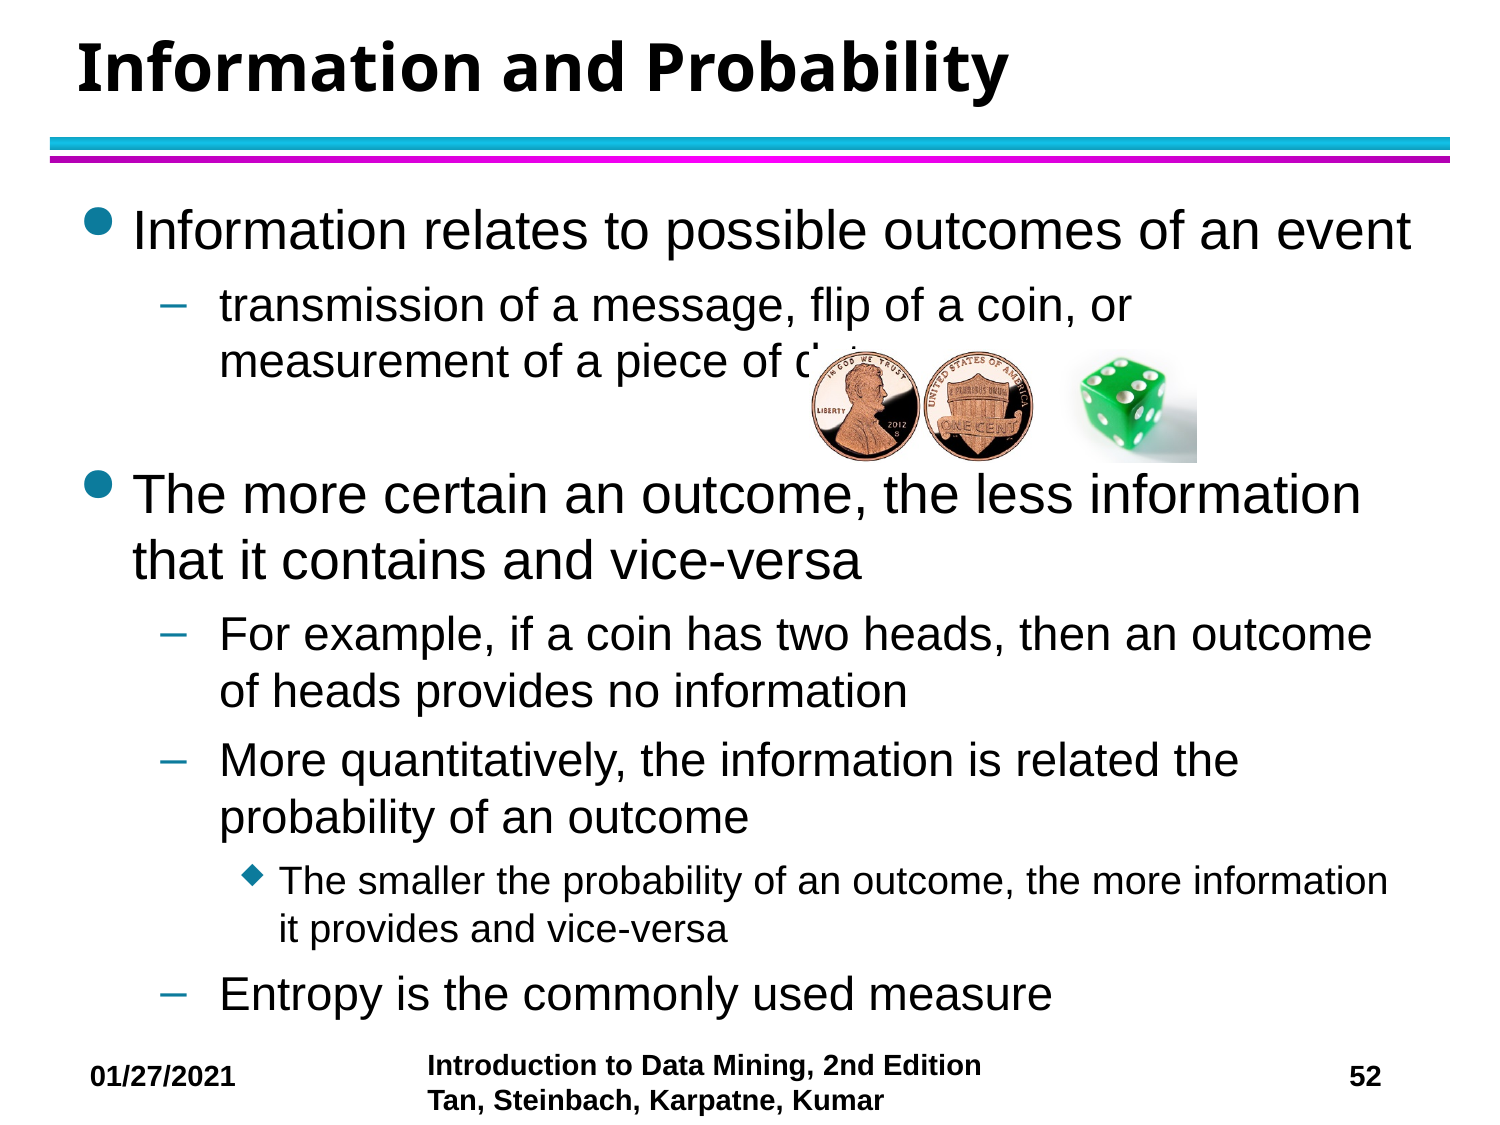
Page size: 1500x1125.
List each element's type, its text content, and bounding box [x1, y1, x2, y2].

text_box Information relates to possible outcomes of an event transmission of a message, flip of a coin, or measurement of a piece of data The more certain an outcome, the less information that it contains and vice-versa For example, if a coin has two heads, then an outcome of heads provides no information More quantitatively, the information is related the probability of an outcome The smaller the probability of an outcome, the more information it provides and vice-versa Entropy is the commonly used measure [67, 187, 1432, 1038]
picture [1046, 349, 1197, 463]
text_box Information and Probability [62, 24, 1421, 113]
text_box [809, 349, 1035, 463]
